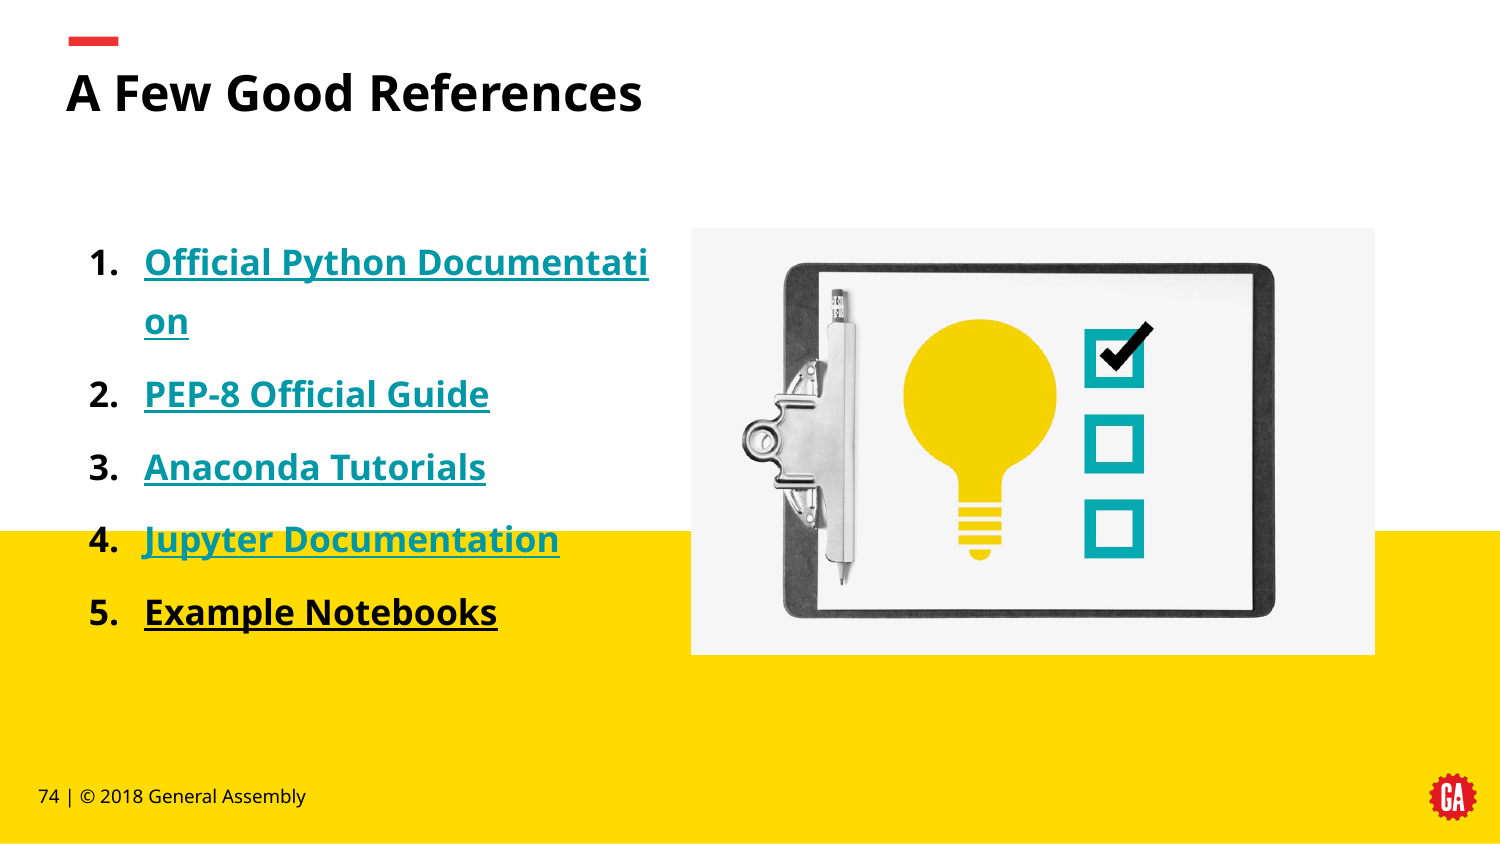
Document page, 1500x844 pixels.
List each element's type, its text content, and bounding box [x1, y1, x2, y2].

picture [691, 227, 1375, 656]
list Official Python Documentation PEP-8 Official Guide Anaconda Tutorials Jupyter Documentation Example Notebooks [54, 200, 680, 748]
slide_number ‹#› | © 2018 General Assembly [23, 764, 355, 830]
picture [1427, 771, 1479, 823]
title A Few Good References [51, 46, 1449, 140]
